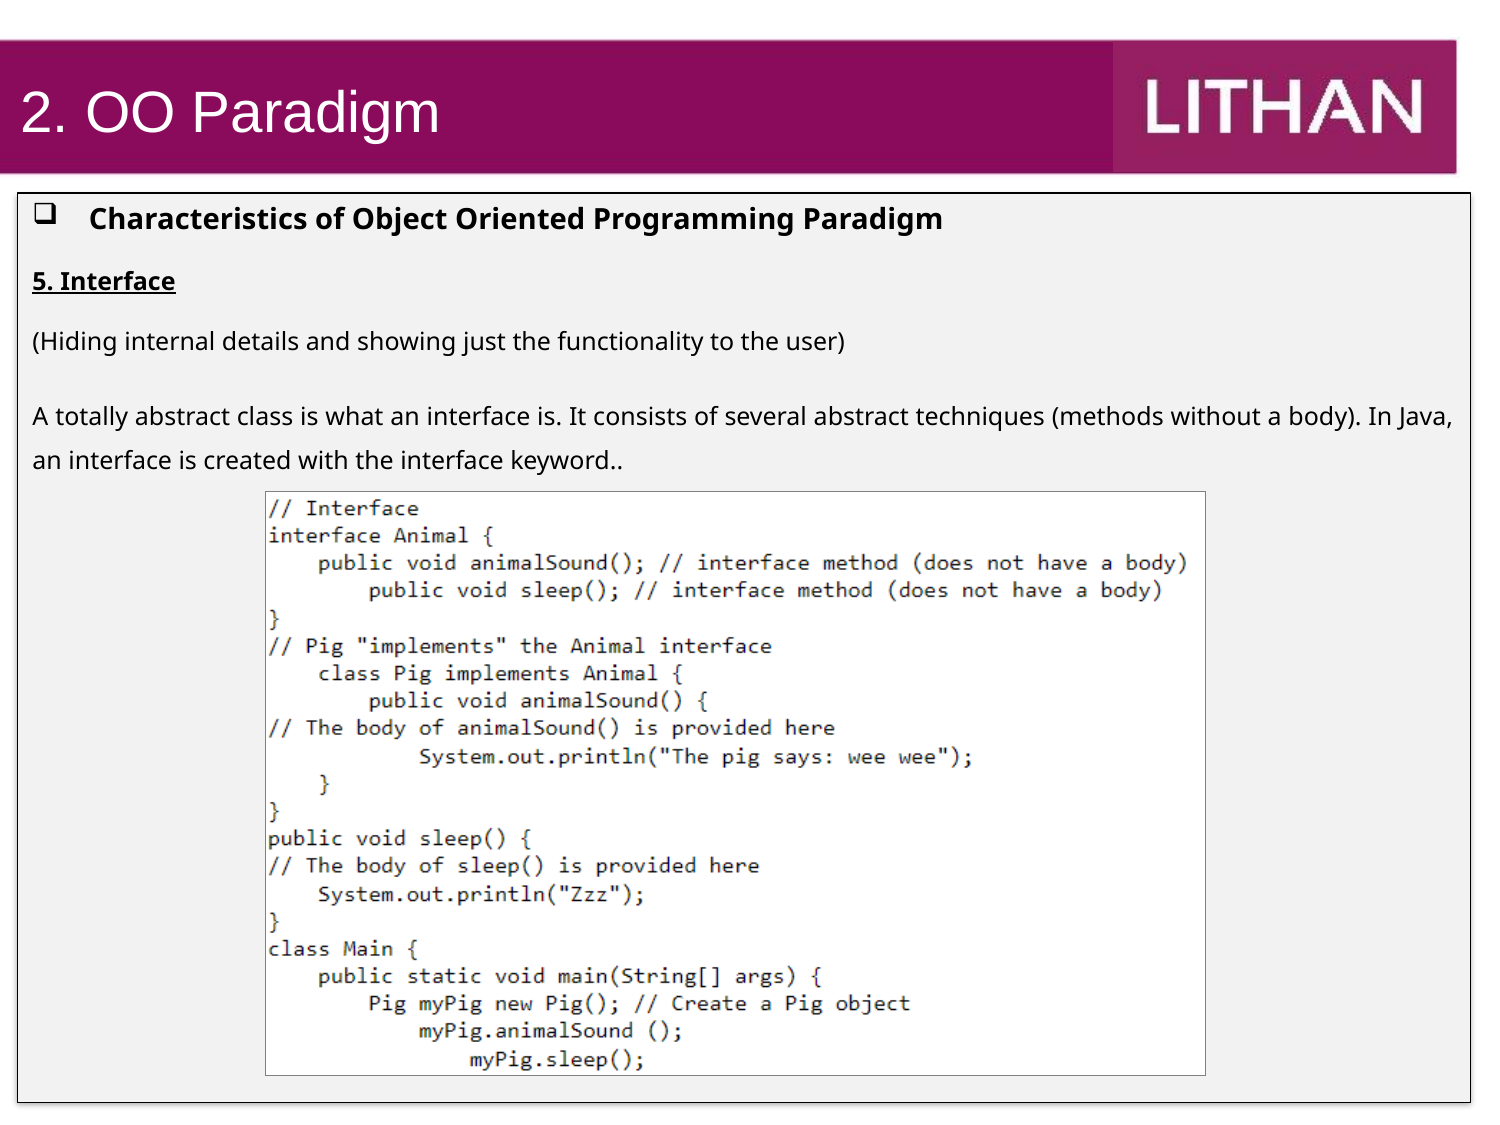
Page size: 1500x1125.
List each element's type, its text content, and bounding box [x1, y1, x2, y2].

text_box Characteristics of Object Oriented Programming Paradigm 5. Interface (Hiding internal details and showing just the functionality to the user) A totally abstract class is what an interface is. It consists of several abstract techniques (methods without a body). In Java, an interface is created with the interface keyword.. [17, 192, 1471, 1103]
picture [0, 37, 1460, 178]
text_box 2. OO Paradigm [5, 66, 1104, 152]
picture [265, 491, 1207, 1076]
